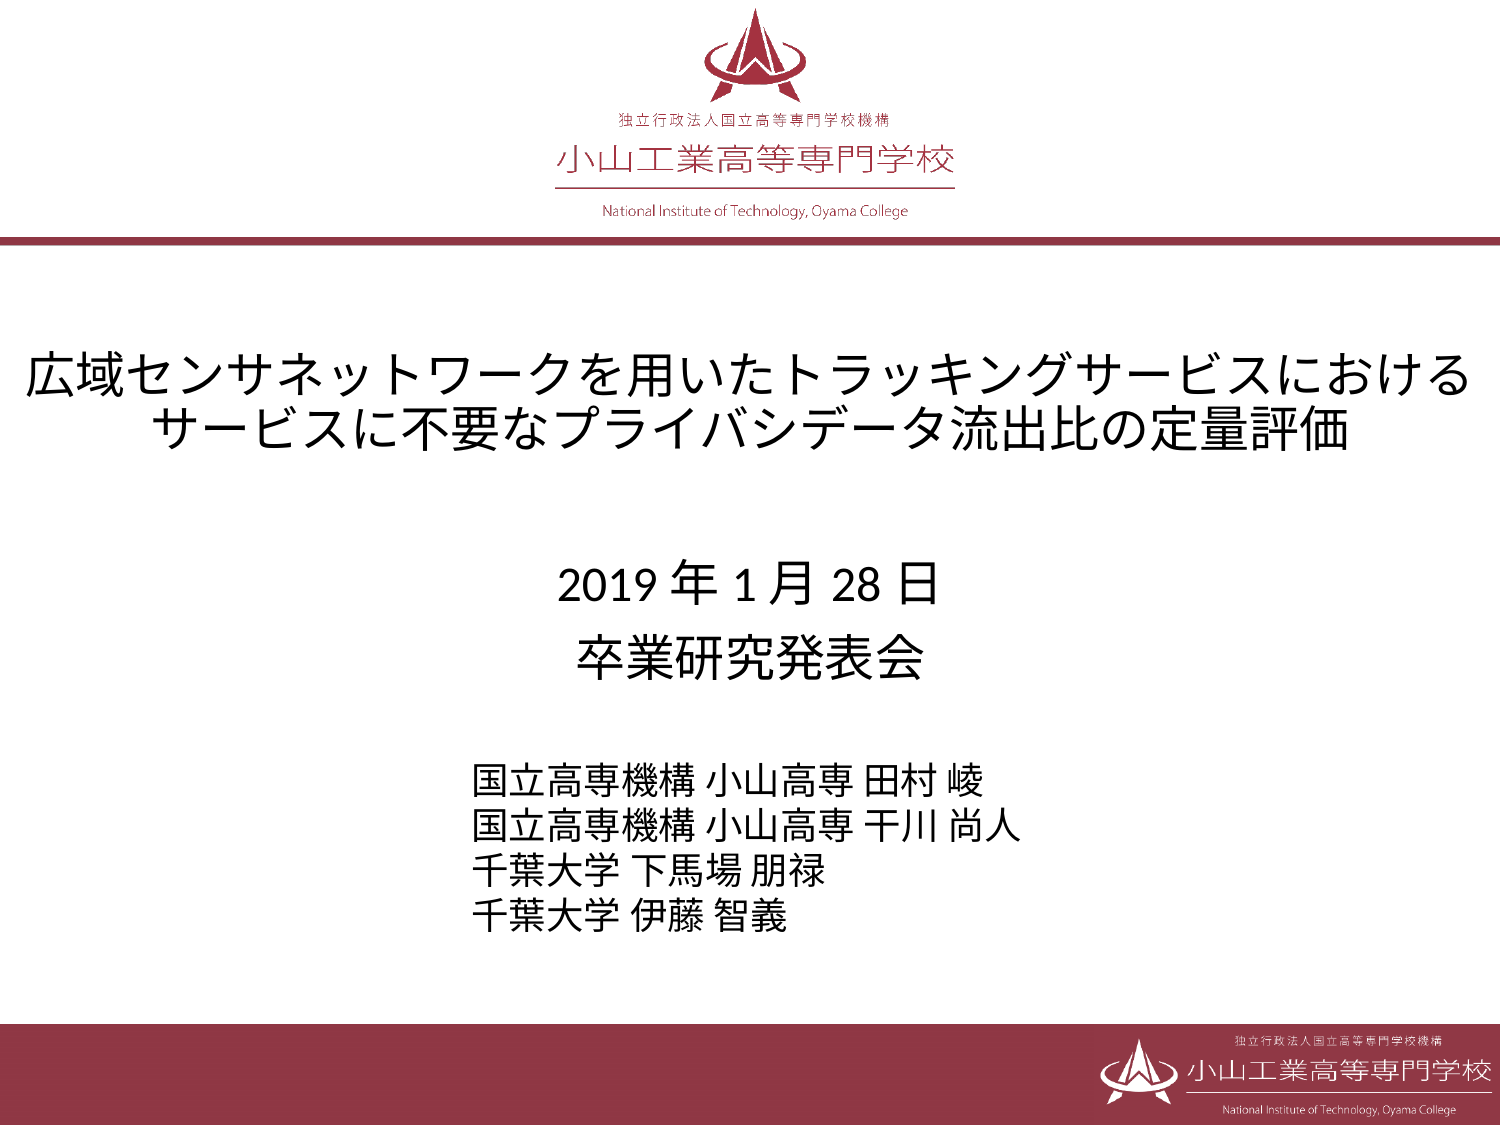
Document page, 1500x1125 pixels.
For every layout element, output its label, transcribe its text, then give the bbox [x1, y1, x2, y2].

title 広域センサネットワークを用いたトラッキングサービスにおける サービスに不要なプライバシデータ流出比の定量評価 [0, 311, 1500, 467]
subtitle 2019年1月28日 卒業研究発表会 [187, 551, 1313, 715]
picture [555, 8, 955, 220]
text_box 国立高専機構 小山高専 田村 崚 国立高専機構 小山高専 干川 尚人 千葉大学 下馬場 朋禄 千葉大学 伊藤 智義 [456, 749, 1080, 945]
picture [0, 1024, 1500, 1125]
picture [0, 237, 1500, 246]
